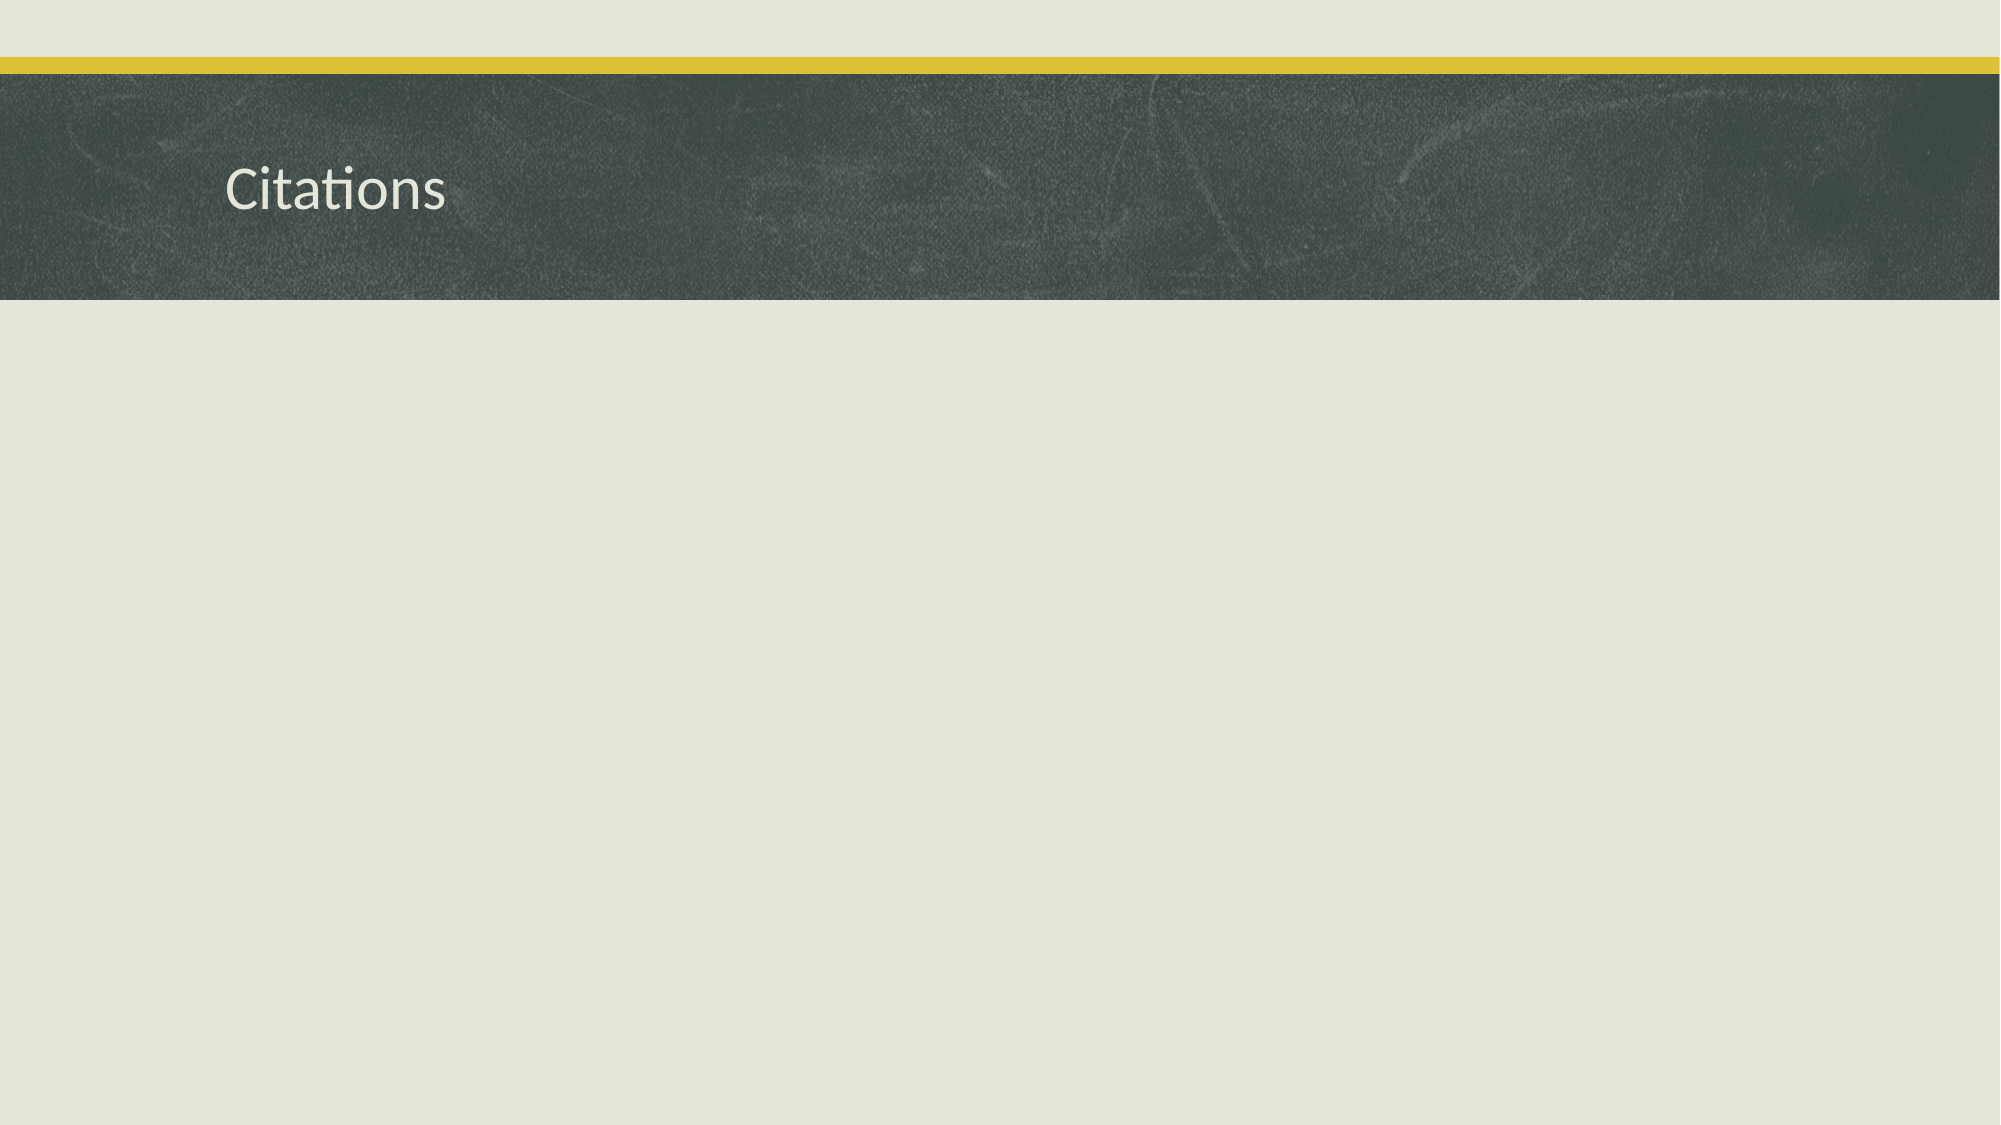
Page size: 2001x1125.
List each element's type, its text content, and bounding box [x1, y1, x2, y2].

picture [0, 74, 2000, 300]
title Citations [210, 76, 1790, 300]
